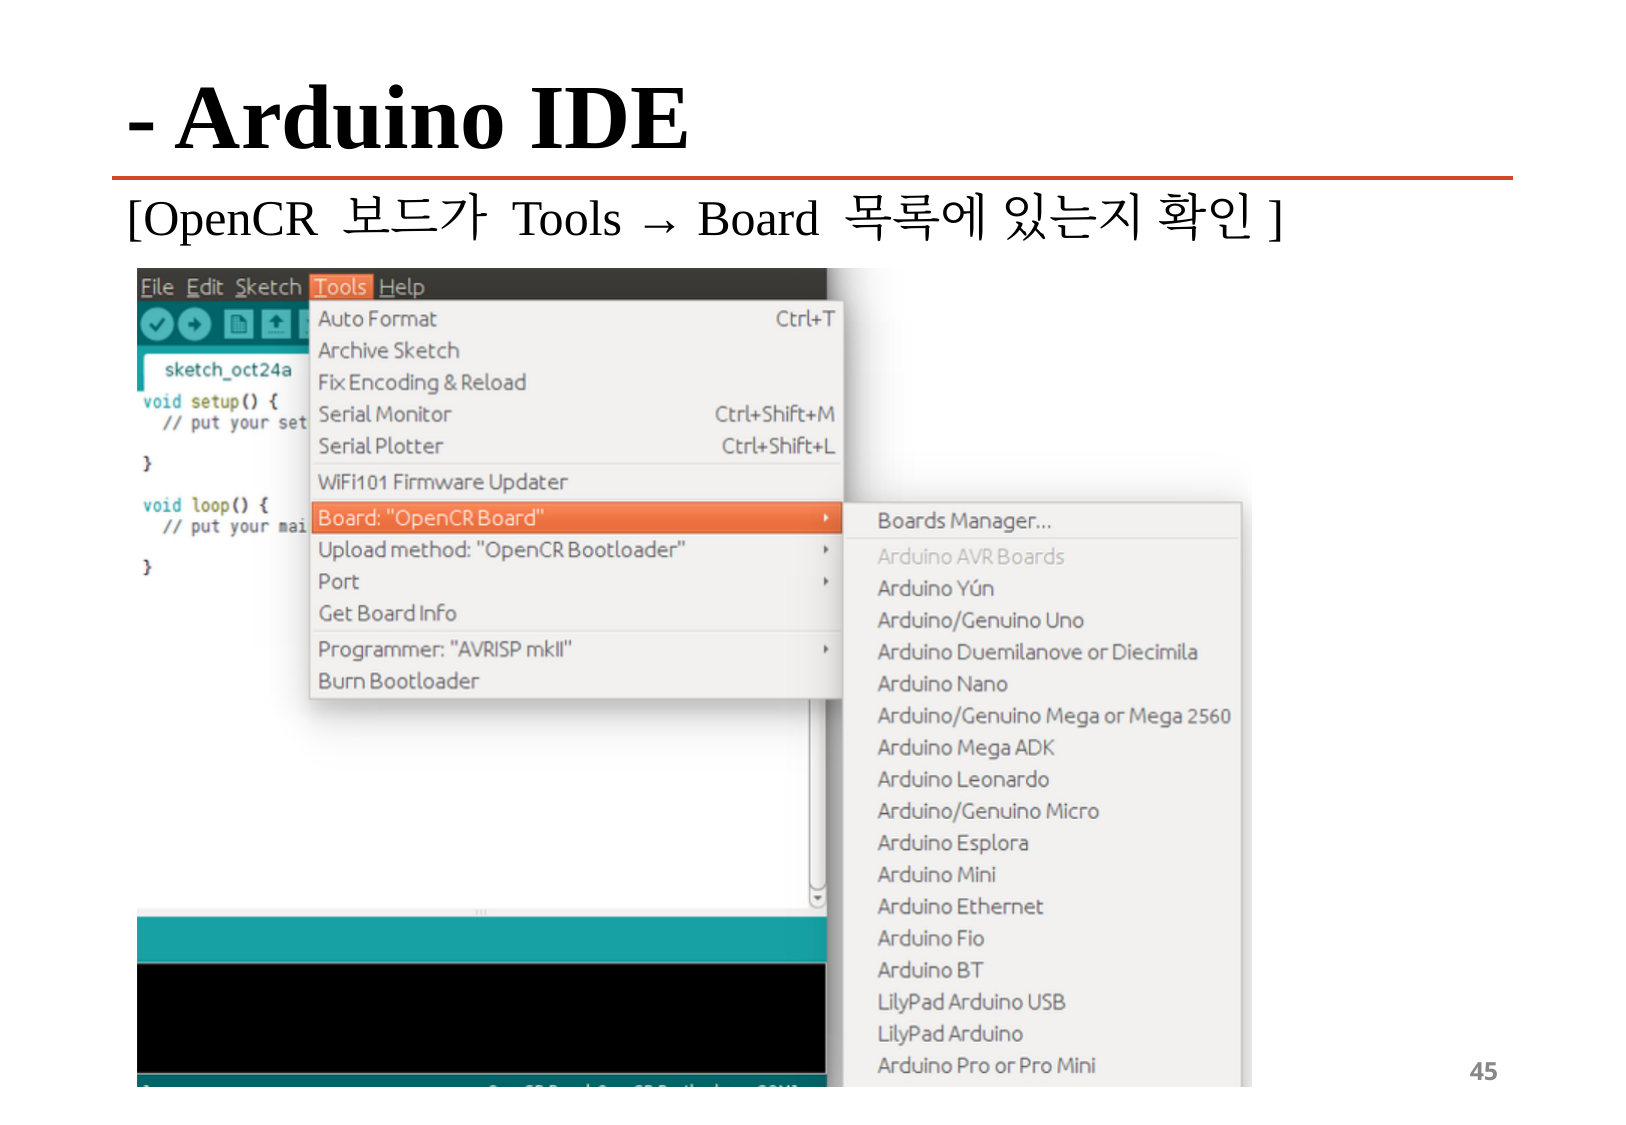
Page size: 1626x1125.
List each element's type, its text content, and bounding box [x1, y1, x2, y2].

title - Arduino IDE [111, 59, 1514, 177]
list [OpenCR 보드가 Tools → Board 목록에 있는지 확인] [111, 177, 1514, 986]
slide_number ‹#› [1433, 1042, 1514, 1103]
picture [124, 262, 1254, 1088]
